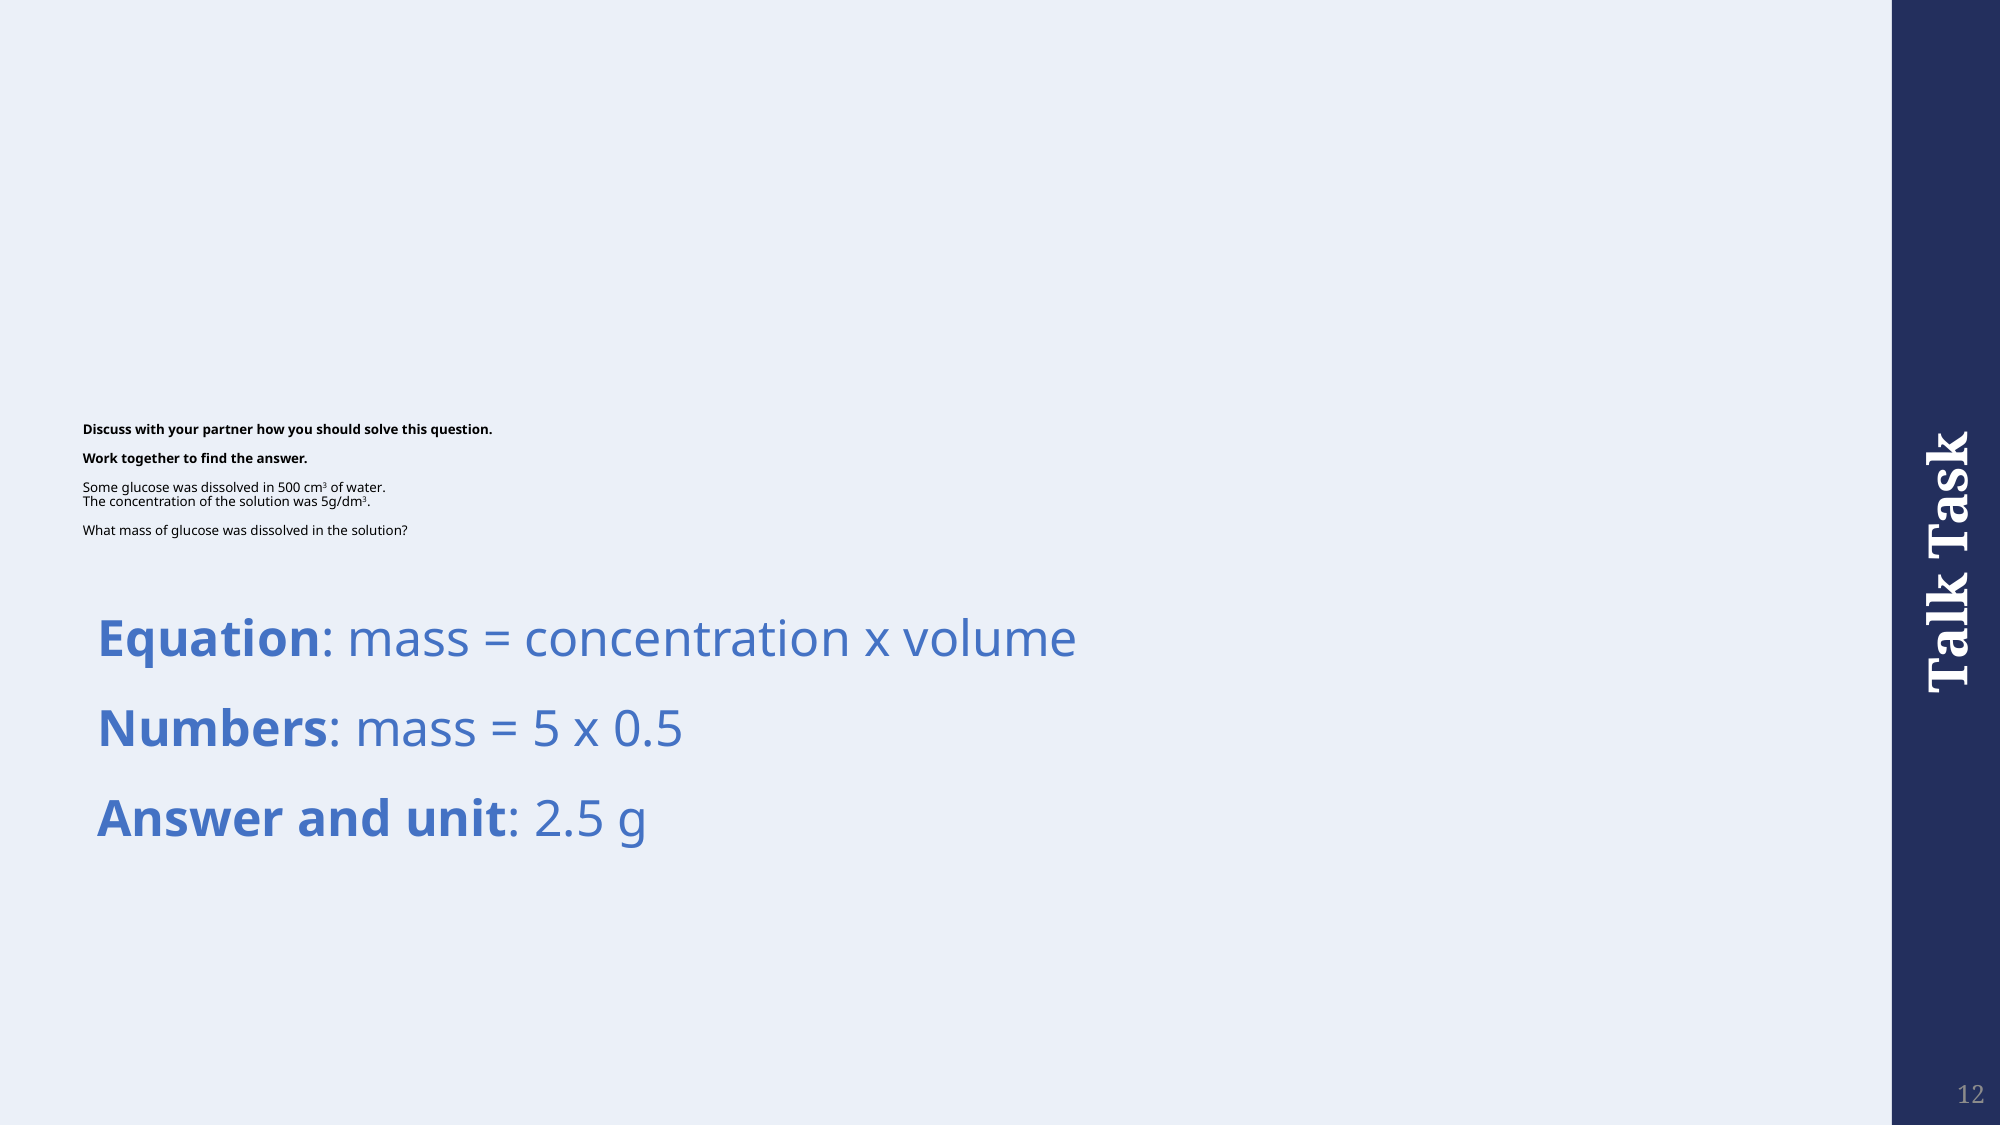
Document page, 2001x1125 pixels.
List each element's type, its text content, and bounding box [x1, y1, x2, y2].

slide_number 12 [1650, 1071, 2000, 1121]
title Discuss with your partner how you should solve this question. Work together to find the answer. Some glucose was dissolved in 500 cm3 of water. The concentration of the solution was 5g/dm3. What mass of glucose was dissolved in the solution? [82, 420, 1825, 539]
text_box Equation: mass = concentration x volume Numbers: mass = 5 x 0.5 Answer and unit: 2.5 g [82, 586, 1191, 837]
